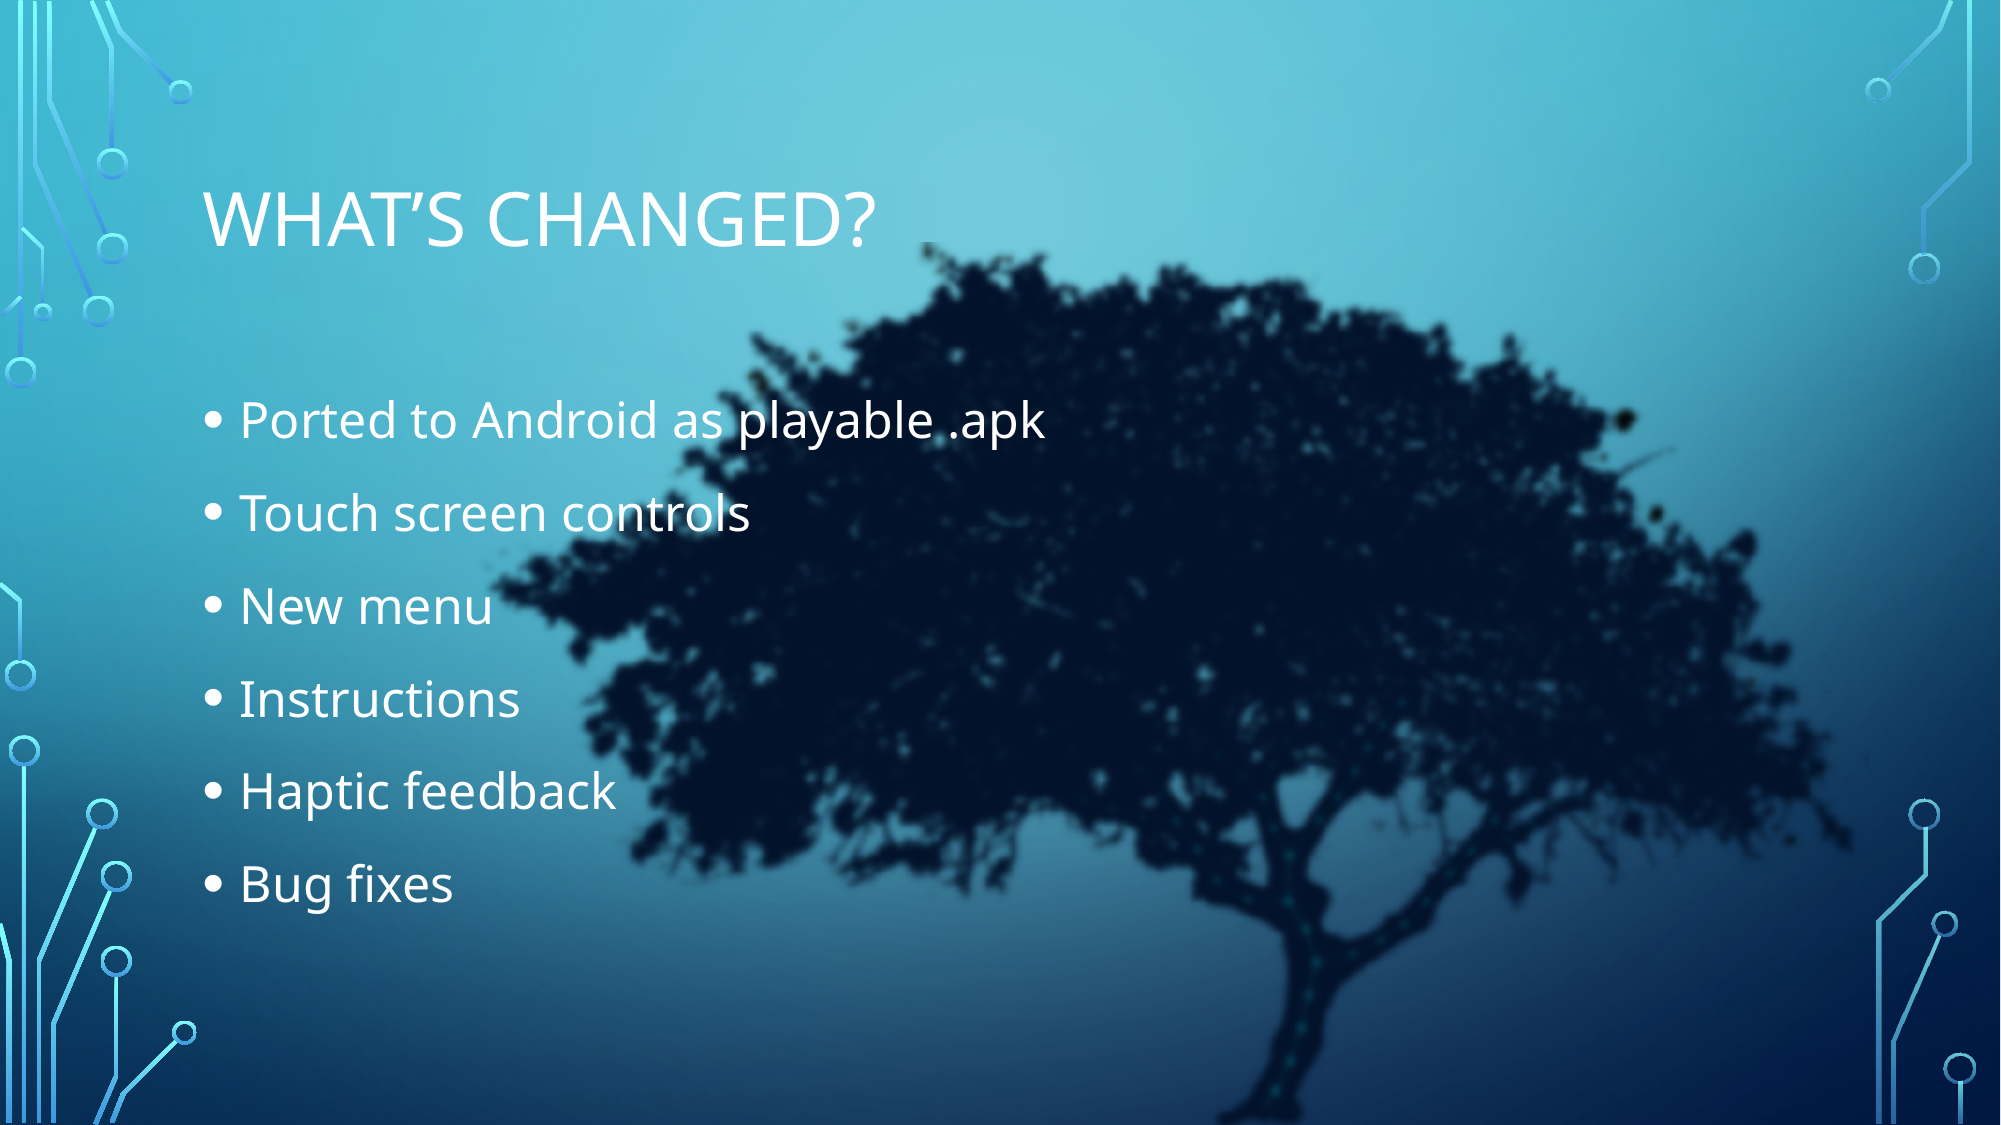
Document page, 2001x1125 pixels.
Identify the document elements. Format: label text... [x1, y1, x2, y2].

title What’s Changed? [187, 101, 1813, 344]
list Ported to Android as playable .apk Touch screen controls New menu Instructions Haptic feedback Bug fixes [187, 369, 468, 950]
picture [468, 242, 1869, 1125]
